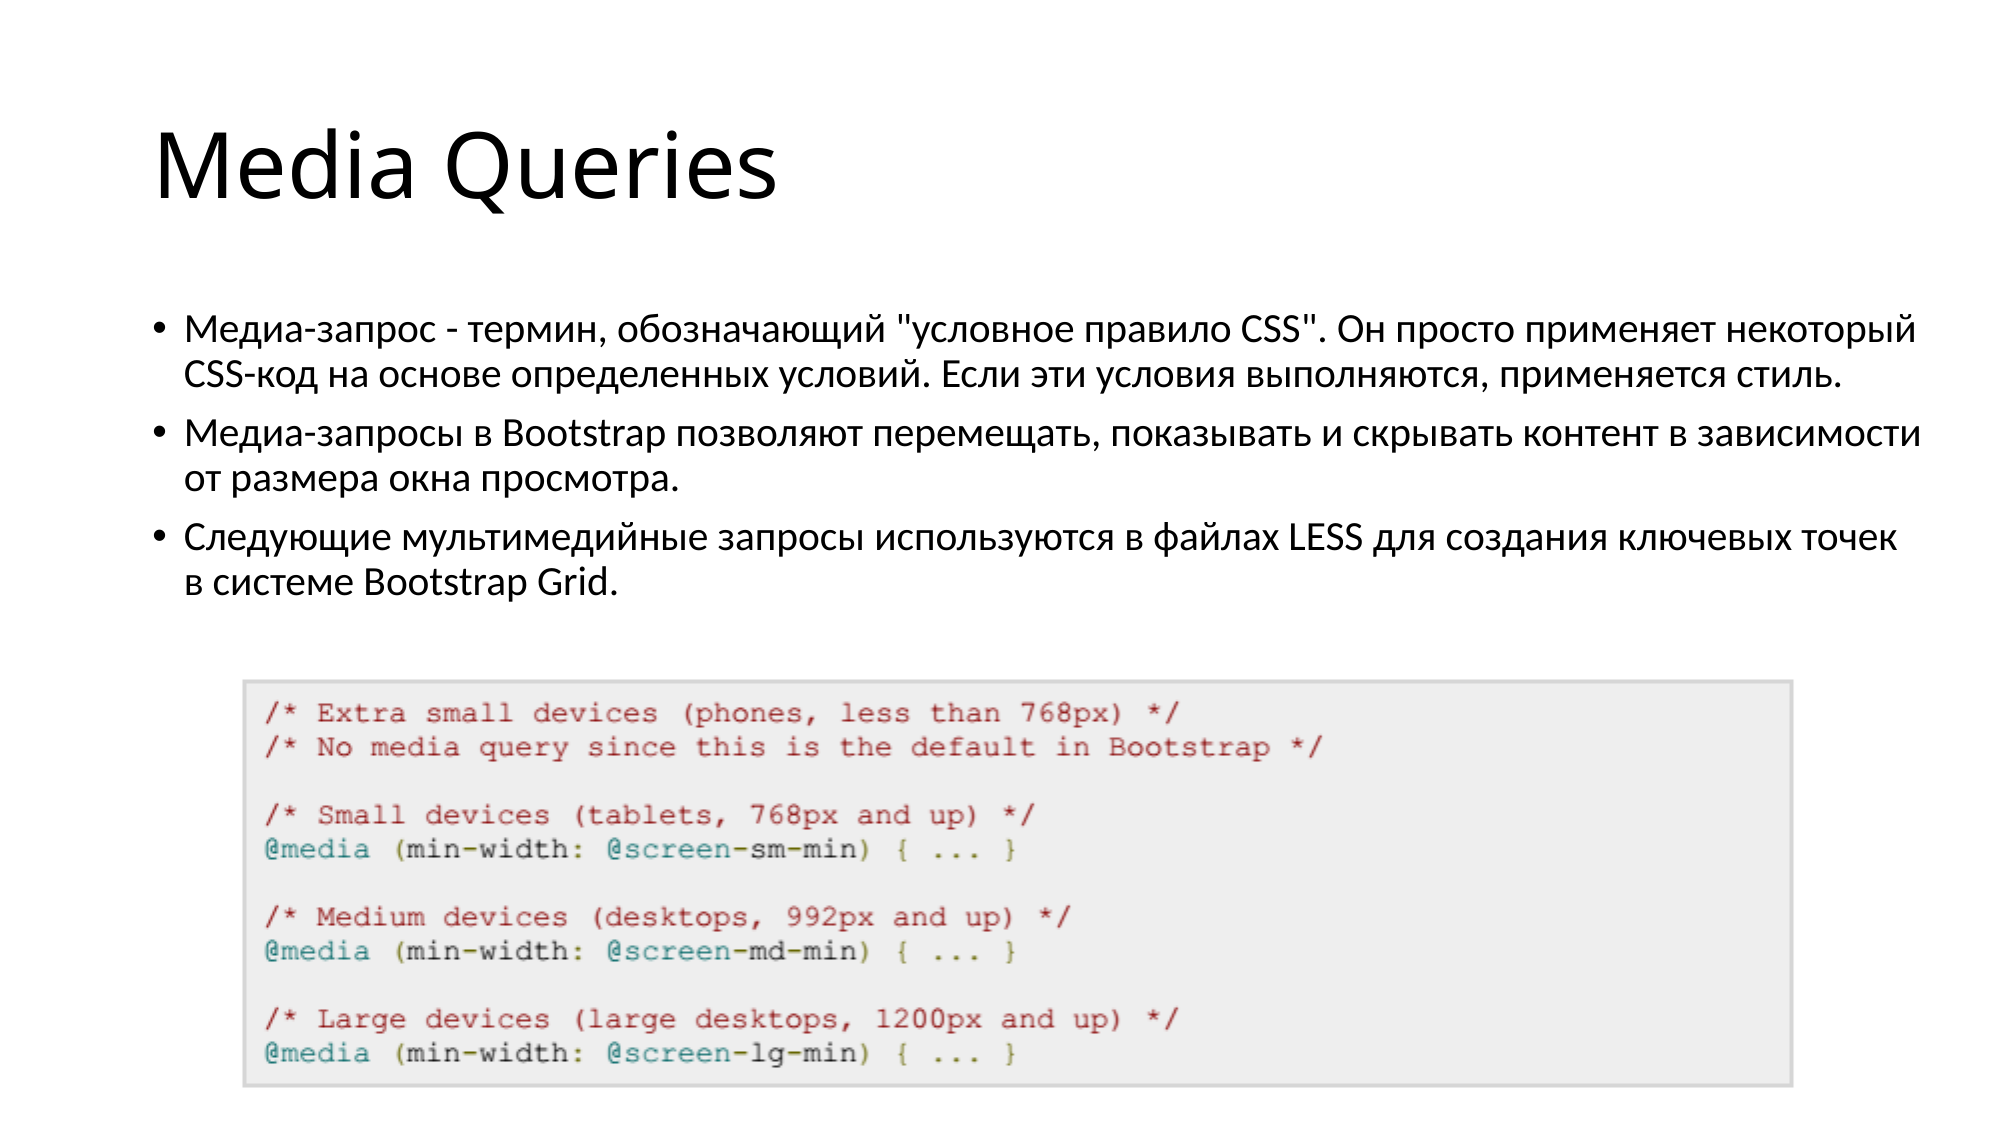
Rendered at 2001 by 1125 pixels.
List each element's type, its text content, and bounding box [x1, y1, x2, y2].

title Media Queries [137, 59, 1863, 278]
list Медиа-запрос - термин, обозначающий "условное правило CSS". Он просто применяет некоторый CSS-код на основе определенных условий. Если эти условия выполняются, применяется стиль. Медиа-запросы в Bootstrap позволяют перемещать, показывать и скрывать контент в зависимости от размера окна просмотра. Следующие мультимедийные запросы используются в файлах LESS для создания ключевых точек в системе Bootstrap Grid. [137, 299, 1941, 651]
picture [235, 672, 1800, 1094]
